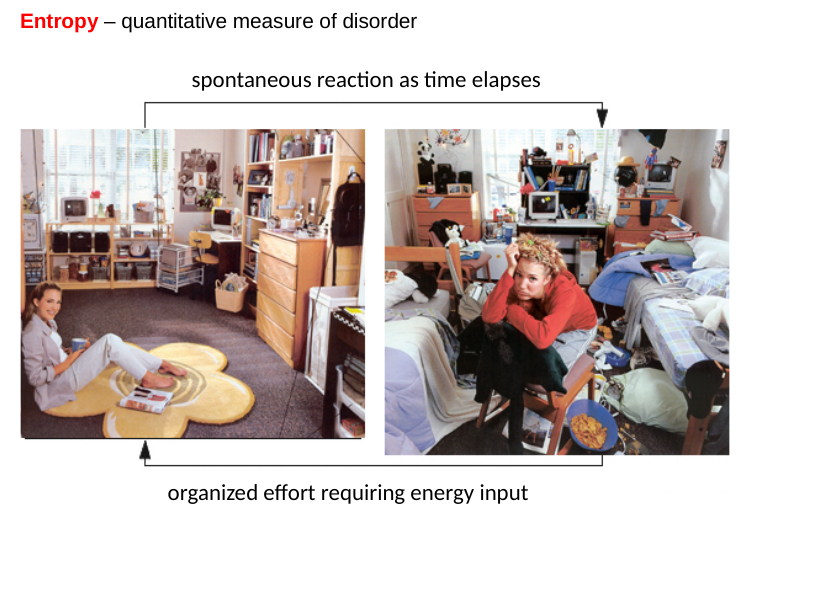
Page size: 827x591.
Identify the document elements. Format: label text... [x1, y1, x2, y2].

picture [20, 80, 730, 496]
text_box spontaneous reaction as time elapses [176, 56, 557, 80]
text_box Entropy – quantitative measure of disorder [5, 0, 433, 40]
text_box organized effort requiring energy input [153, 496, 545, 513]
